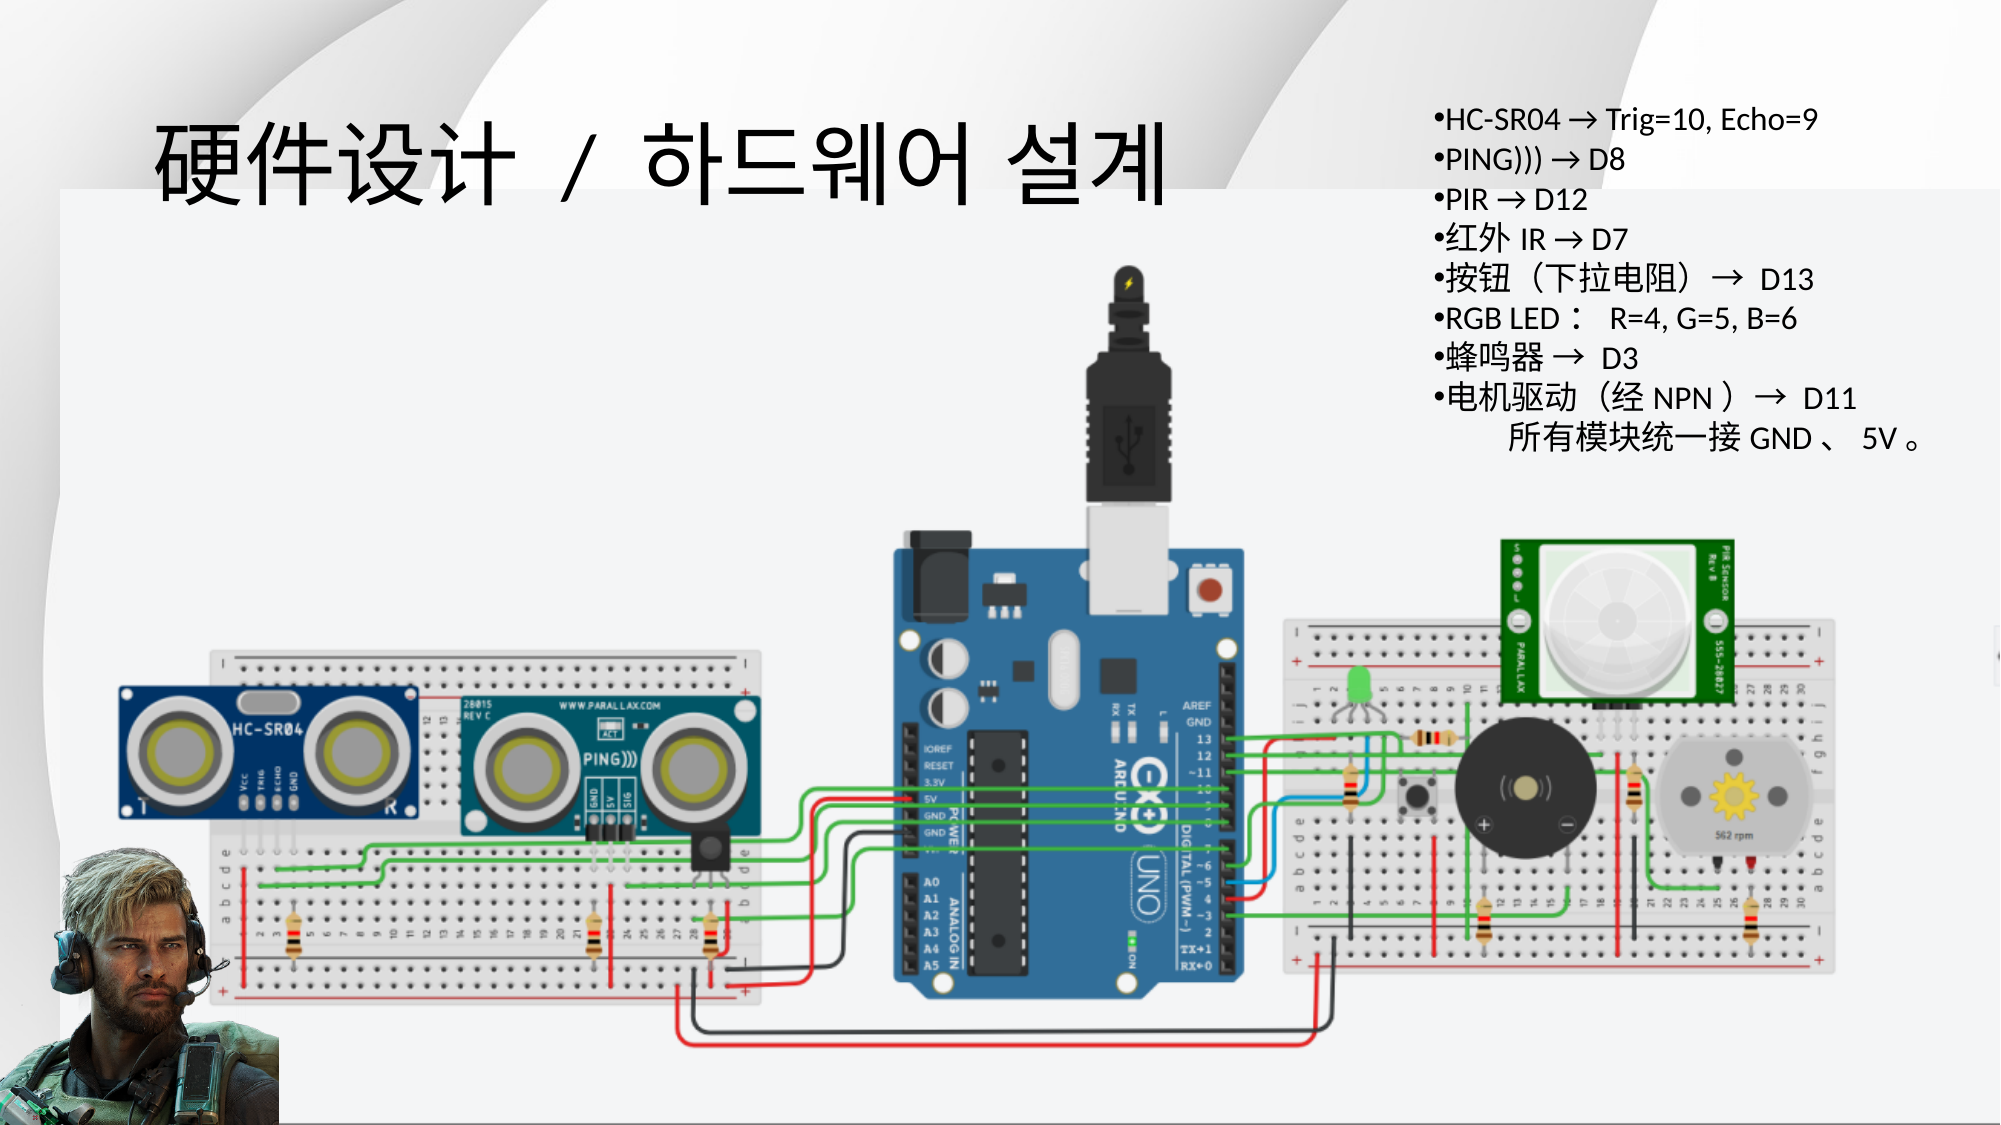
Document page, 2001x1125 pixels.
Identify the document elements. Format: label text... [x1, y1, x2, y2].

text_box HC-SR04 → Trig=10, Echo=9 PING))) → D8 PIR → D12 红外IR → D7 按钮（下拉电阻）→ D13 RGB LED：R=4, G=5, B=6 蜂鸣器 → D3 电机驱动（经NPN）→ D11 所有模块统一接GND、5V。 [1419, 89, 2000, 188]
title 硬件设计 / 하드웨어 설계 [137, 59, 1863, 188]
picture [0, 0, 2001, 1125]
